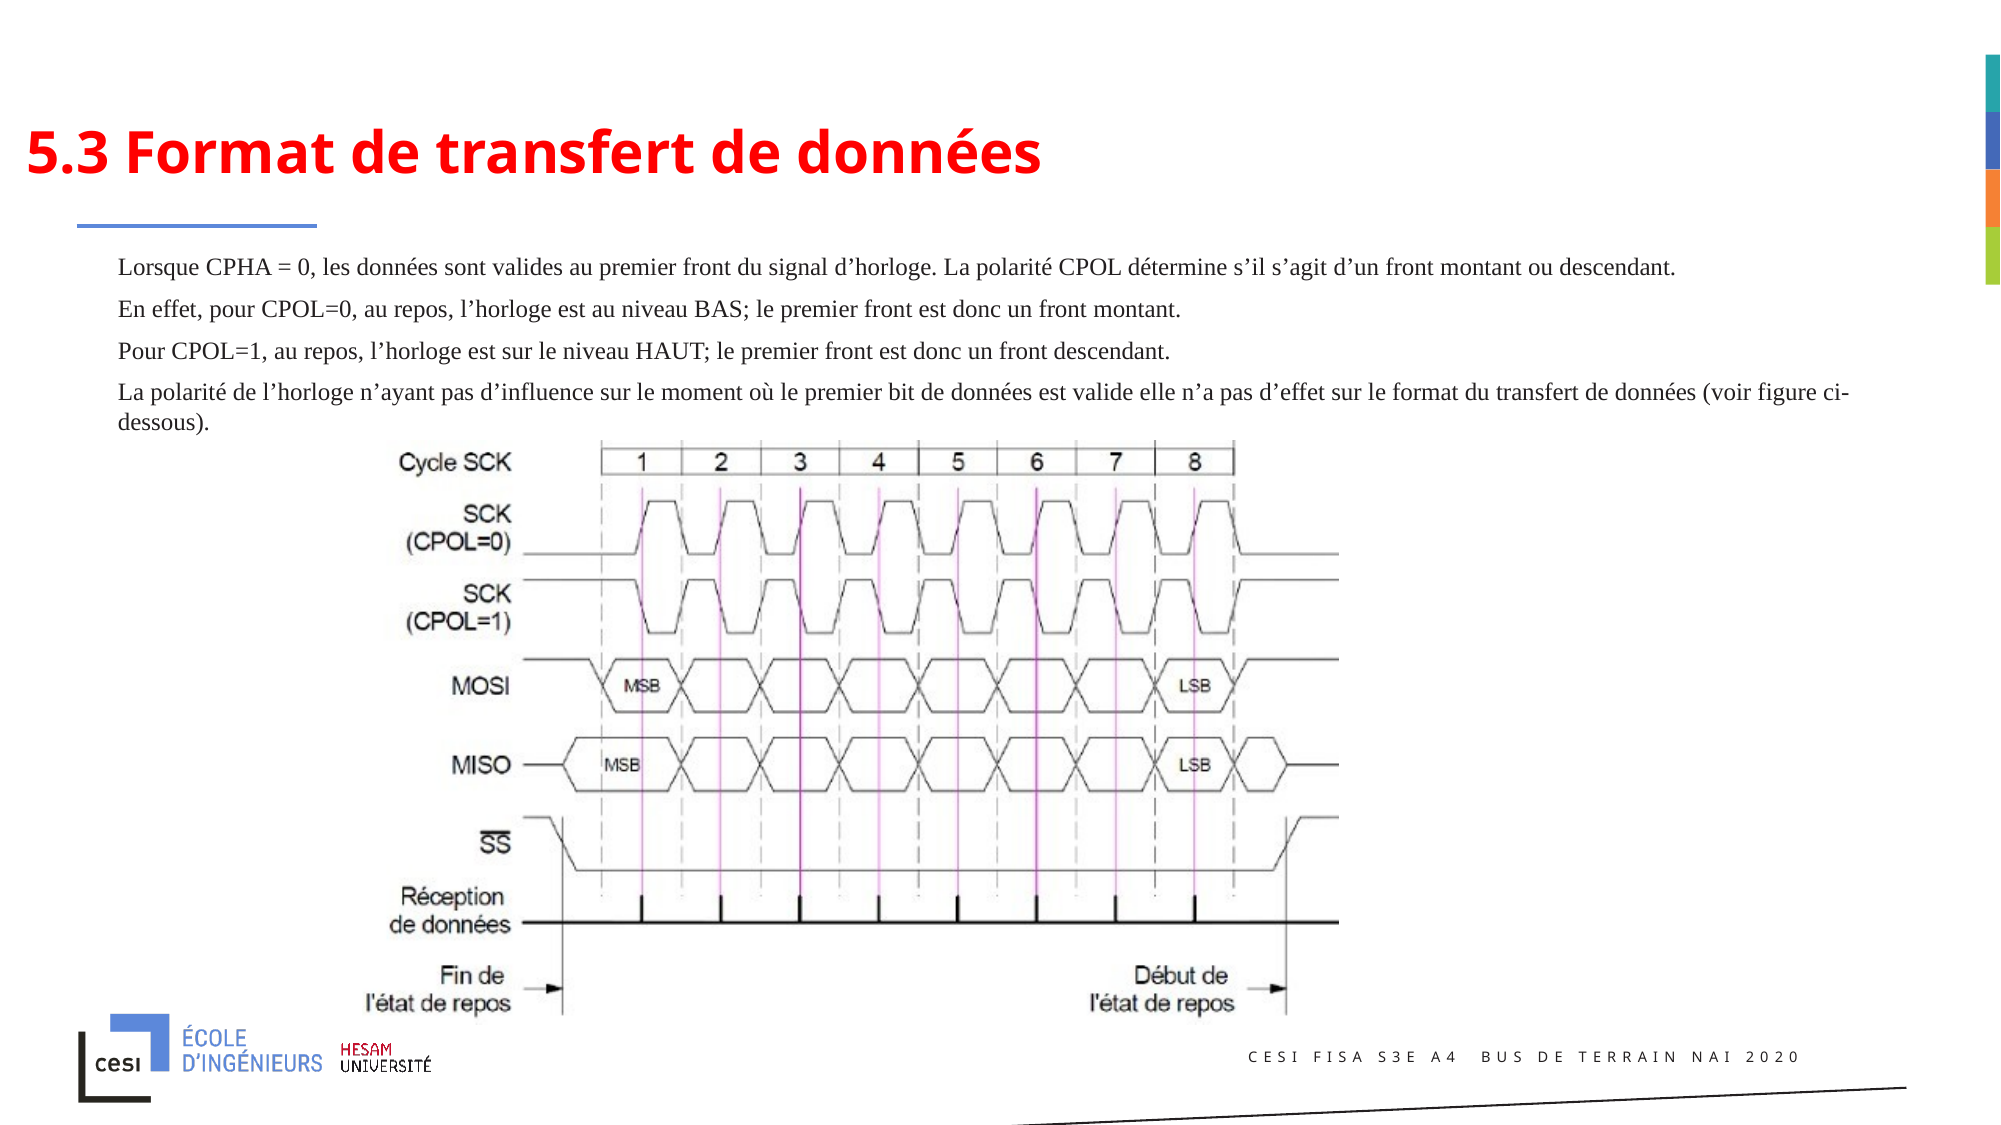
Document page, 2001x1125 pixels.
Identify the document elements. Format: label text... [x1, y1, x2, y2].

title 5.3 Format de transfert de données [0, 76, 1827, 225]
text_box Lorsque CPHA = 0, les données sont valides au premier front du signal d’horloge. La polarité CPOL détermine s’il s’agit d’un front montant ou descendant. En effet, pour CPOL=0, au repos, l’horloge est au niveau BAS; le premier front est donc un front montant. Pour CPOL=1, au repos, l’horloge est sur le niveau HAUT; le premier front est donc un front descendant. La polarité de l’horloge n’ayant pas d’influence sur le moment où le premier bit de données est valide elle n’a pas d’effet sur le format du transfert de données (voir figure ci-dessous). [68, 243, 1947, 444]
picture [12, 440, 1339, 1125]
footer CESI FISA S3E A4 Bus de Terrain NAI 2020 [1041, 1027, 1814, 1088]
